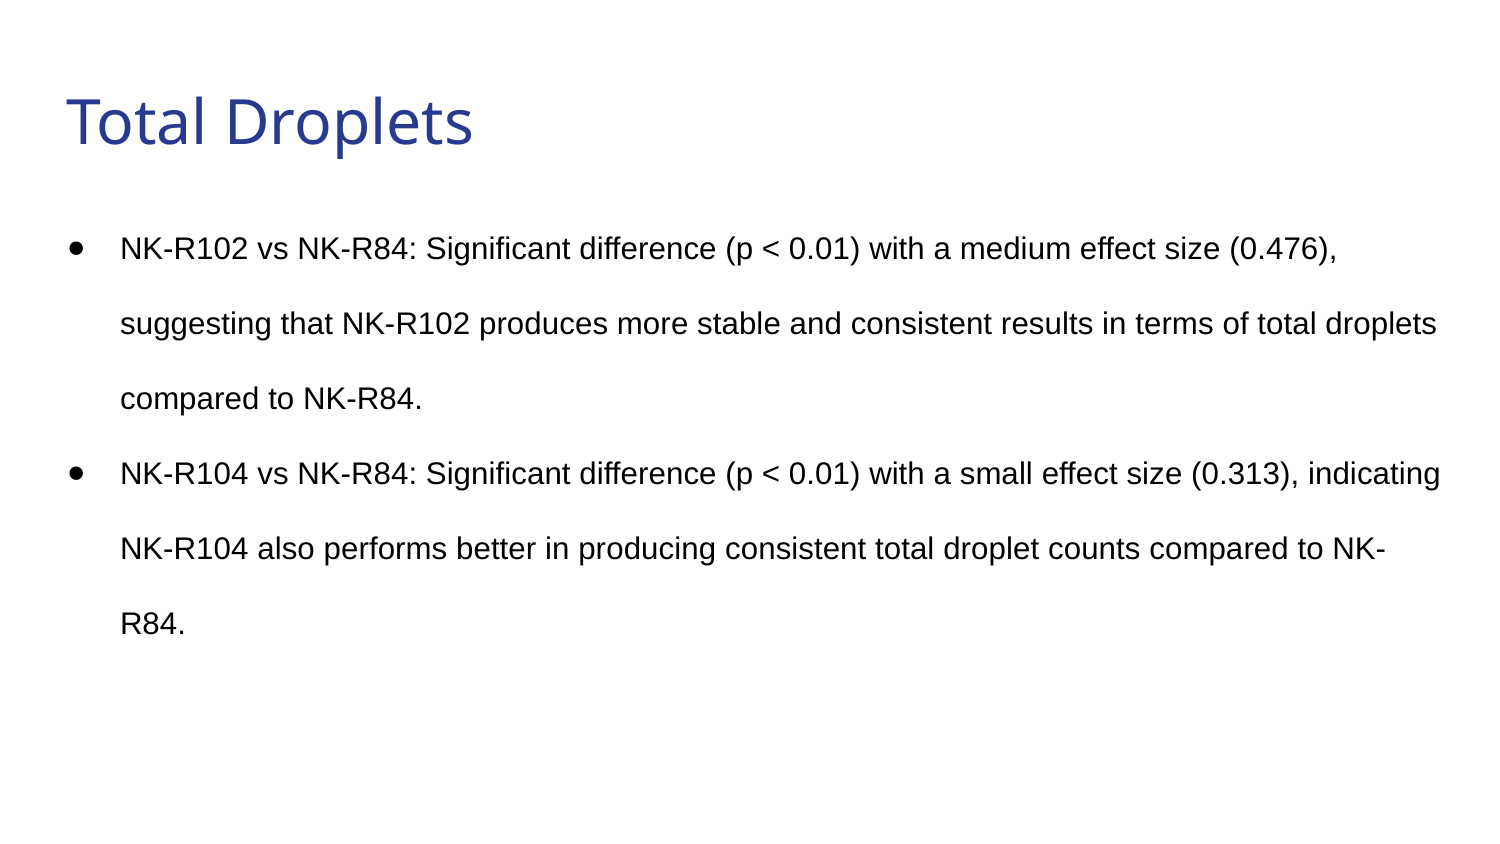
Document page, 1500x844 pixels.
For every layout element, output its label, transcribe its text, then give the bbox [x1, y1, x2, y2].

text_box NK-R102 vs NK-R84: Significant difference (p < 0.01) with a medium effect size (0.476), suggesting that NK-R102 produces more stable and consistent results in terms of total droplets compared to NK-R84. NK-R104 vs NK-R84: Significant difference (p < 0.01) with a small effect size (0.313), indicating NK-R104 also performs better in producing consistent total droplet counts compared to NK-R84. [29, 113, 1461, 749]
title Total Droplets [51, 67, 1449, 113]
